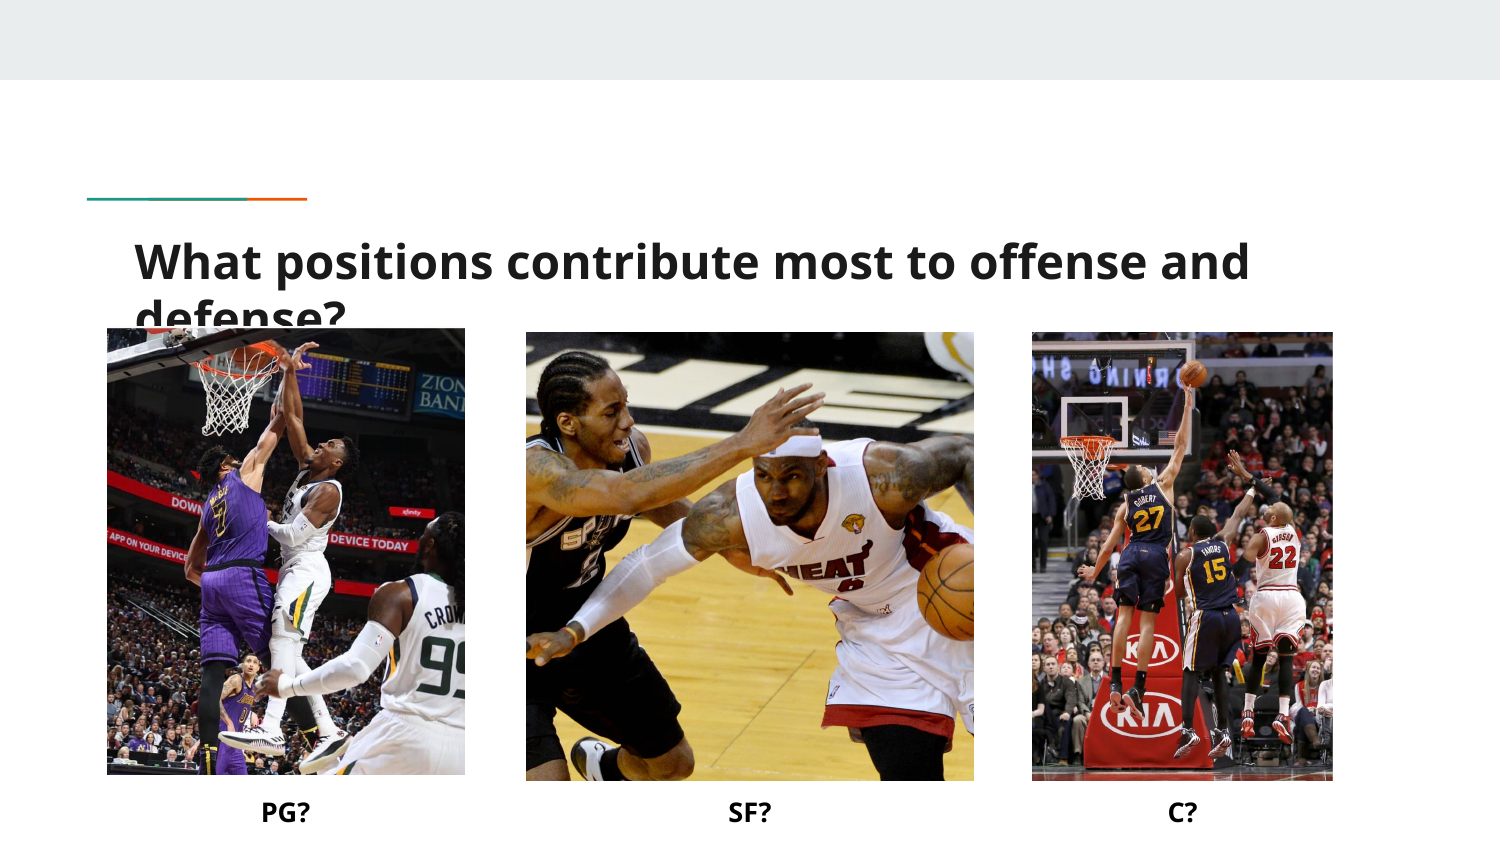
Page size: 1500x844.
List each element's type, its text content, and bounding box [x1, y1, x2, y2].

picture [525, 332, 974, 781]
picture [1032, 332, 1334, 781]
list SF? [690, 790, 810, 844]
title What positions contribute most to offense and defense? [119, 216, 1460, 305]
picture [106, 326, 465, 775]
list C? [1123, 790, 1243, 844]
list PG? [226, 783, 346, 844]
